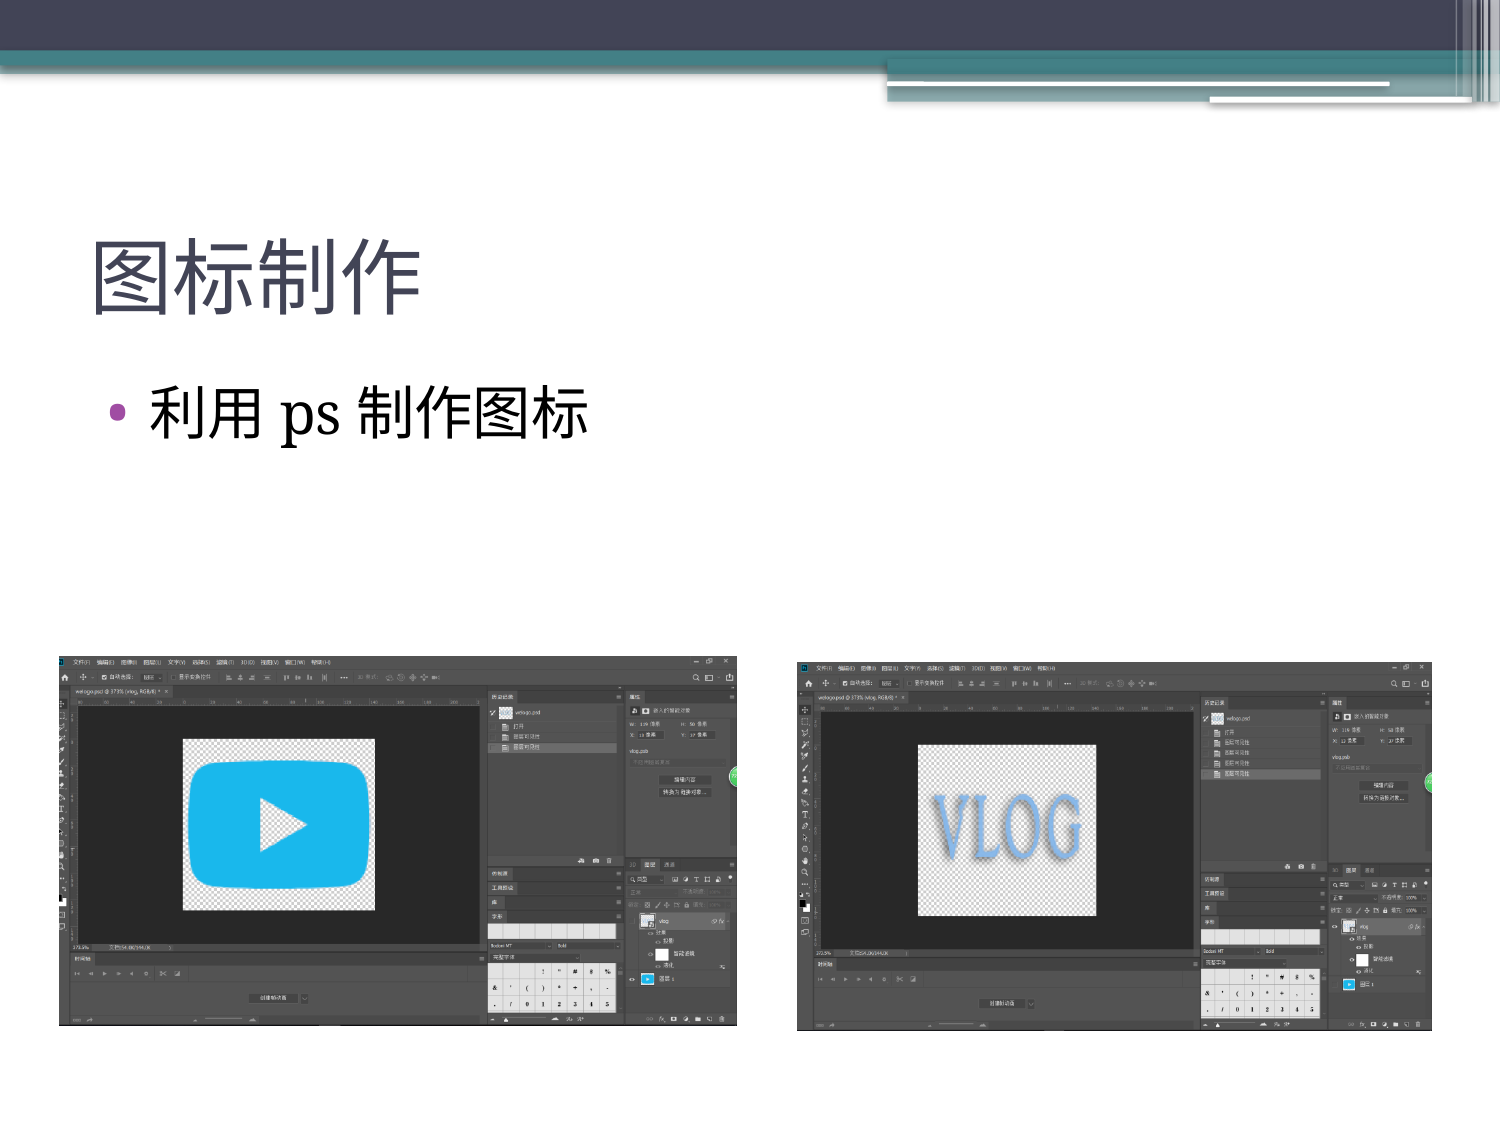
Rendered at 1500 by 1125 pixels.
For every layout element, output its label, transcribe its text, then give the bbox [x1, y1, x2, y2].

title 图标制作 [75, 187, 1425, 363]
picture [59, 656, 737, 1026]
picture [796, 662, 1432, 1031]
list 利用ps制作图标 [75, 368, 1425, 1079]
